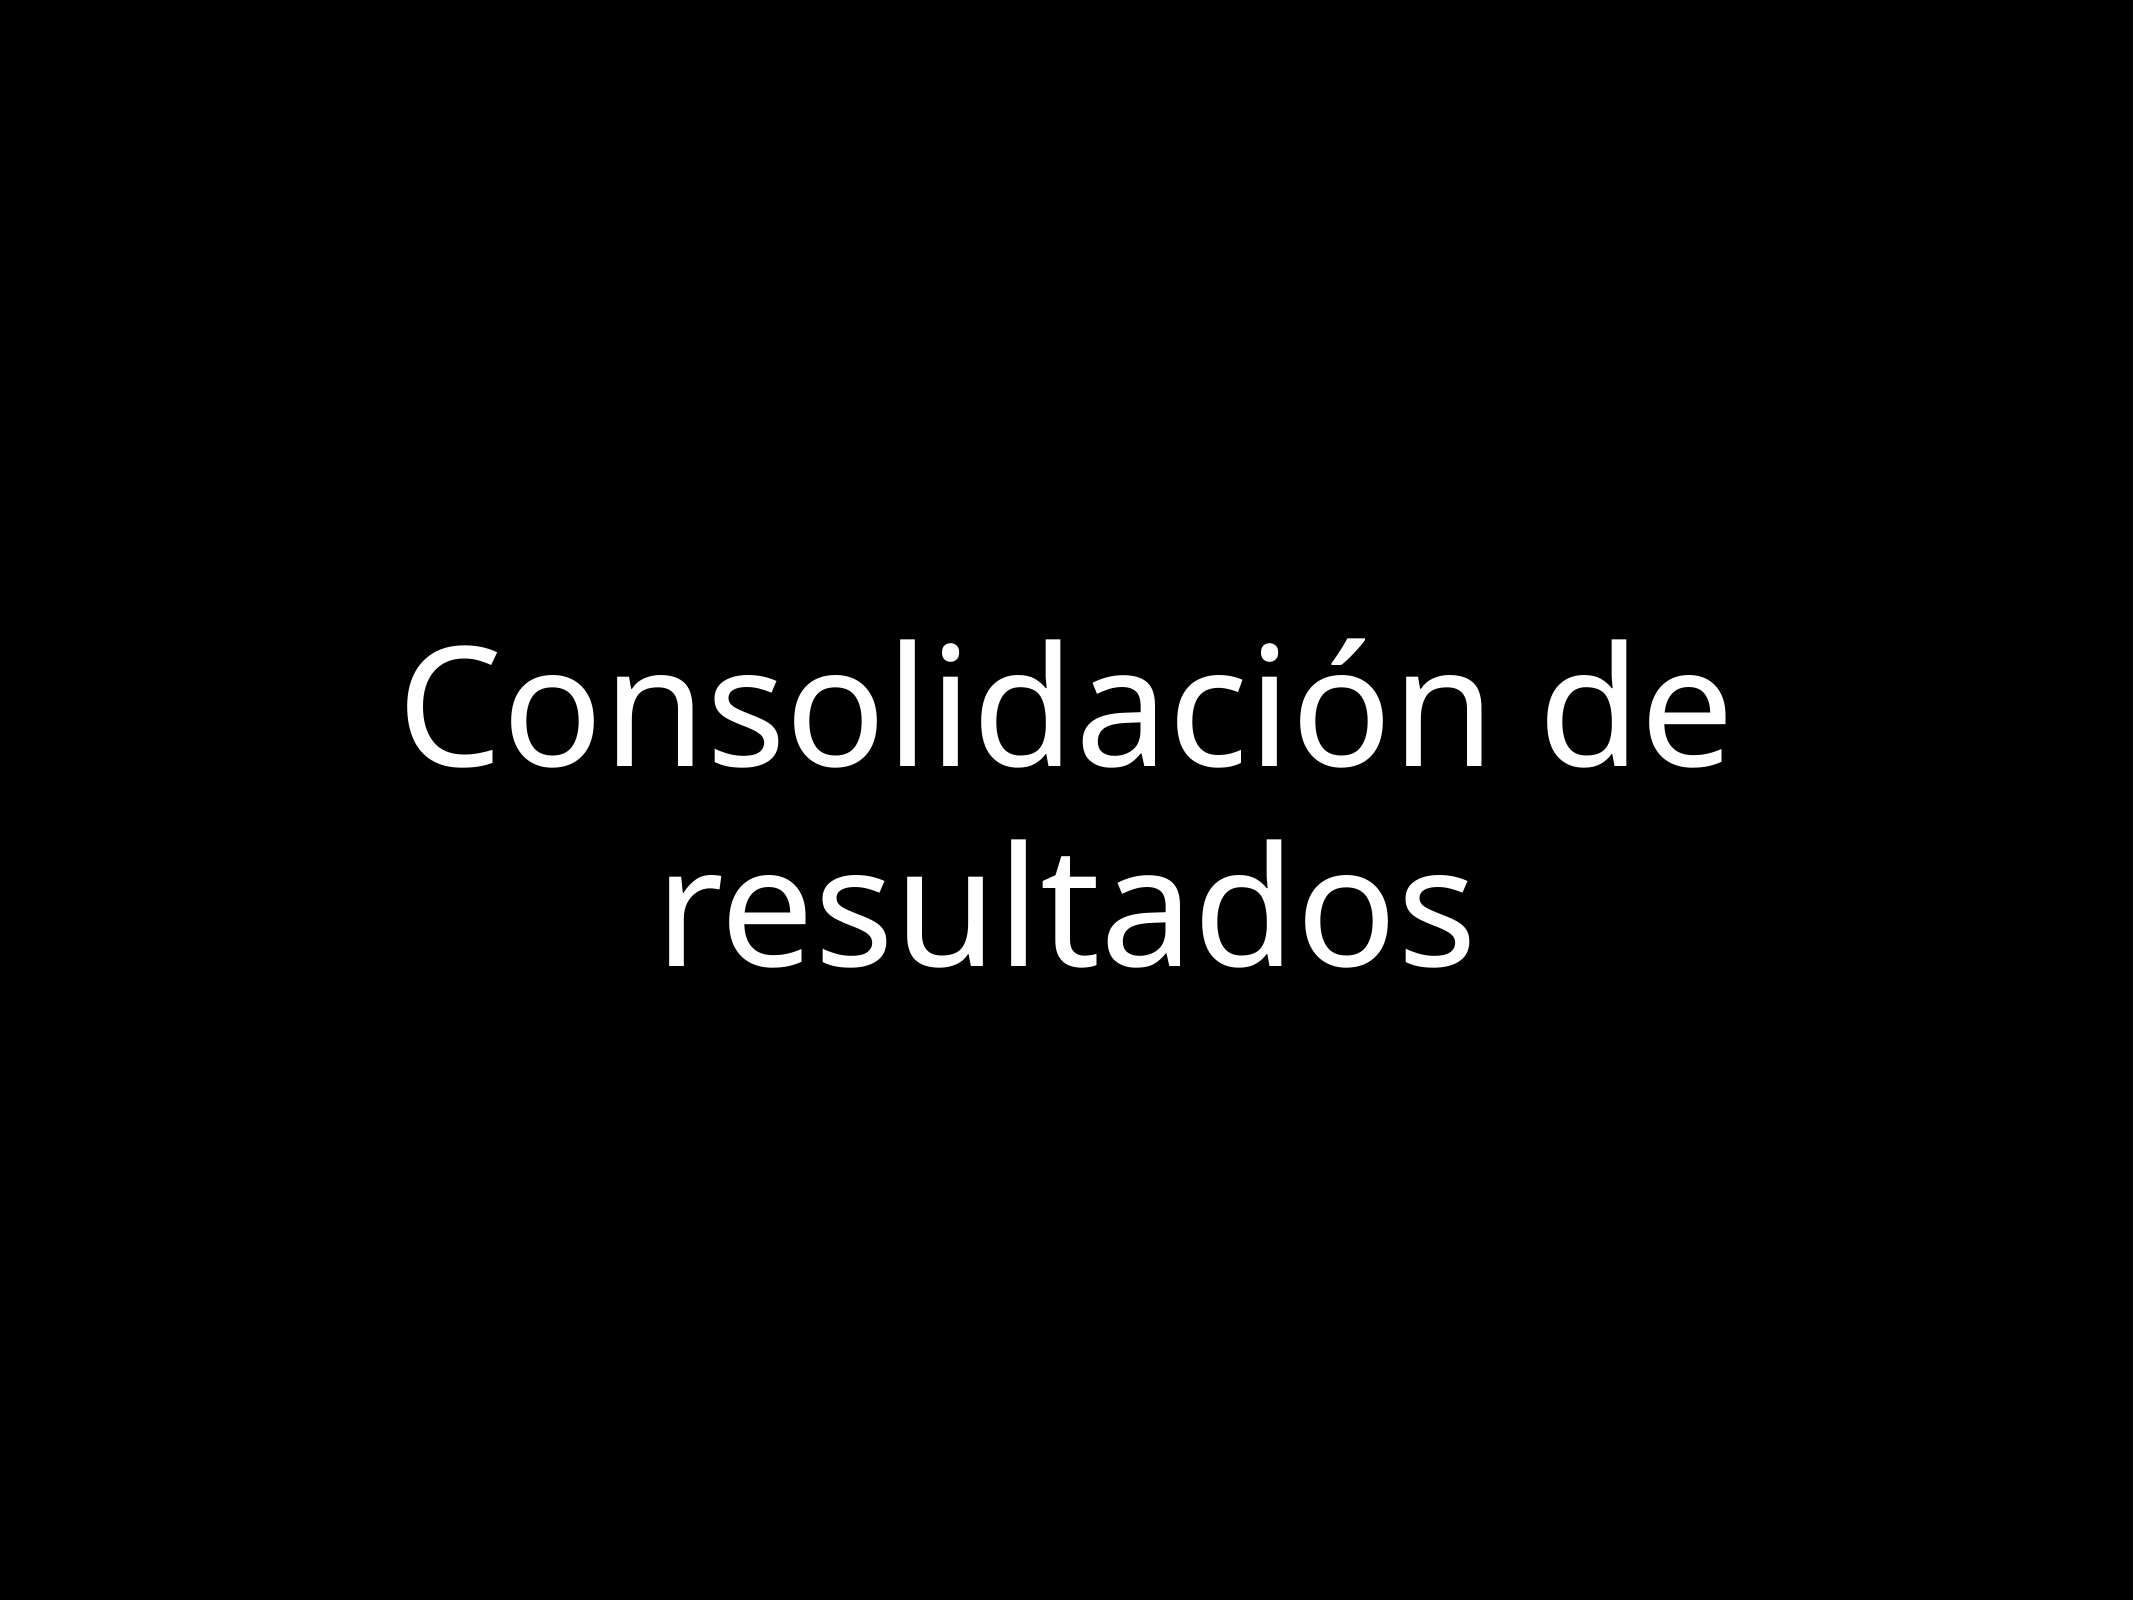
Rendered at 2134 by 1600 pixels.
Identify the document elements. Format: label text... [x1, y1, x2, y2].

title Consolidación de resultados [207, 528, 1926, 1072]
